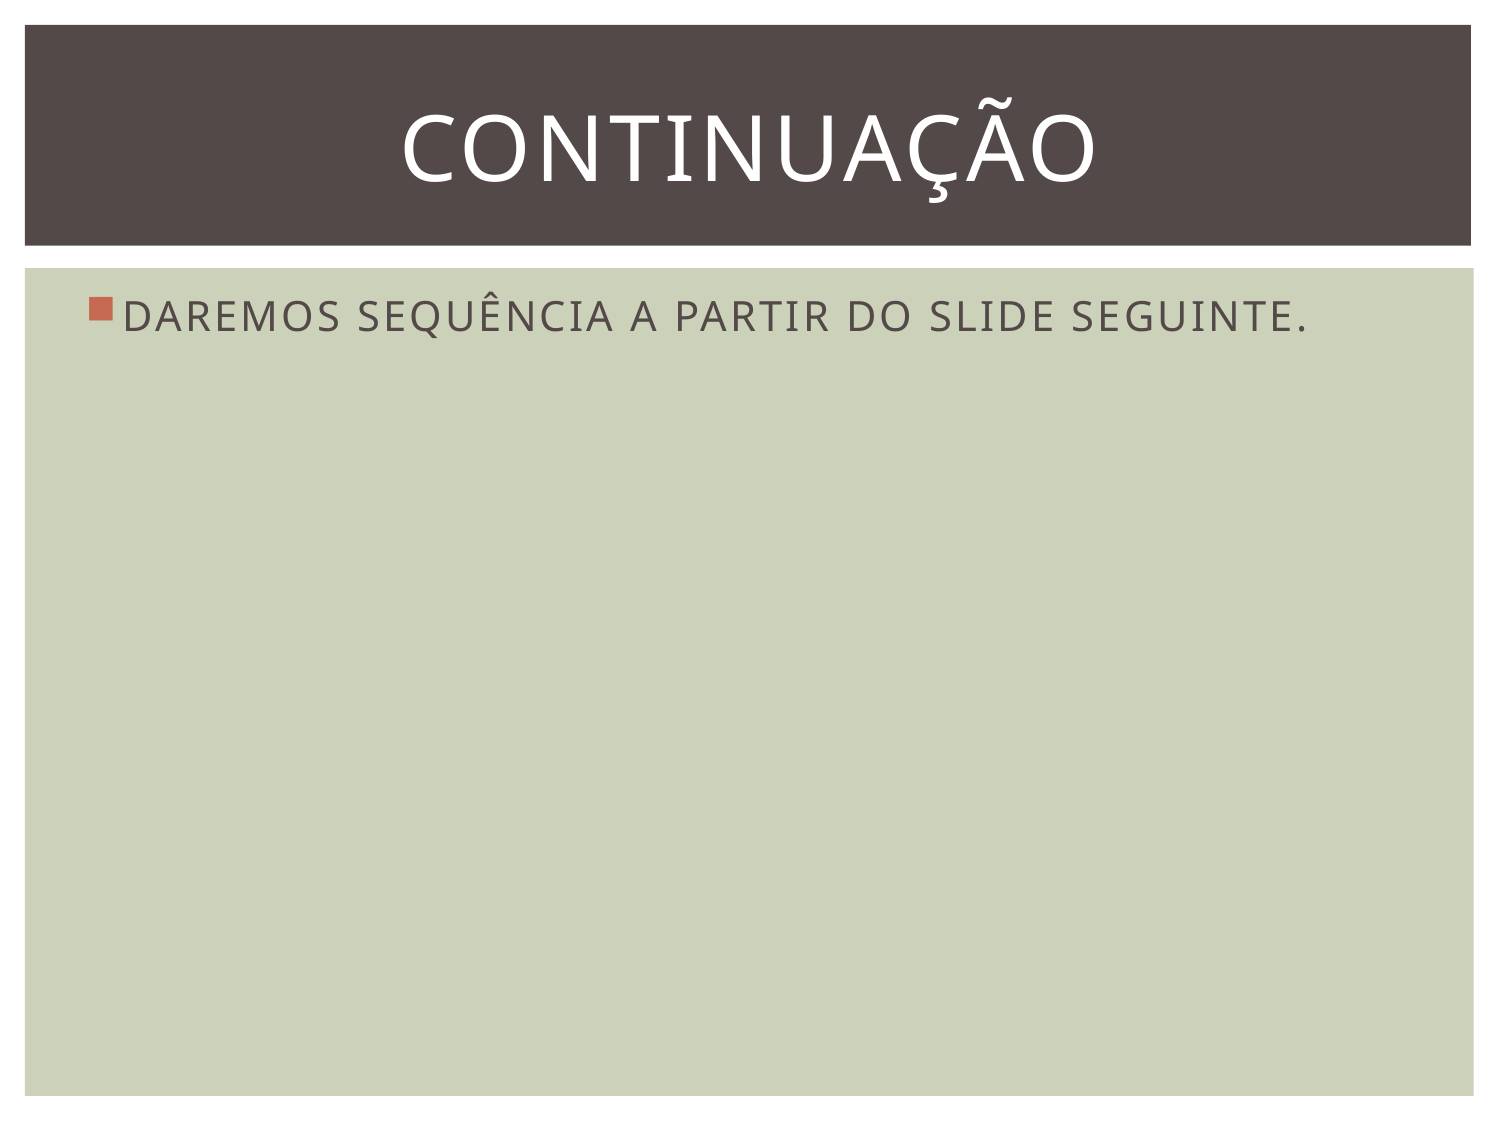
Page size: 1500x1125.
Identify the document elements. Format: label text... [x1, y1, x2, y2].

title CONTINUAÇÃO [62, 58, 1438, 232]
list DAREMOS SEQUÊNCIA A PARTIR DO SLIDE SEGUINTE. [62, 281, 1442, 1005]
